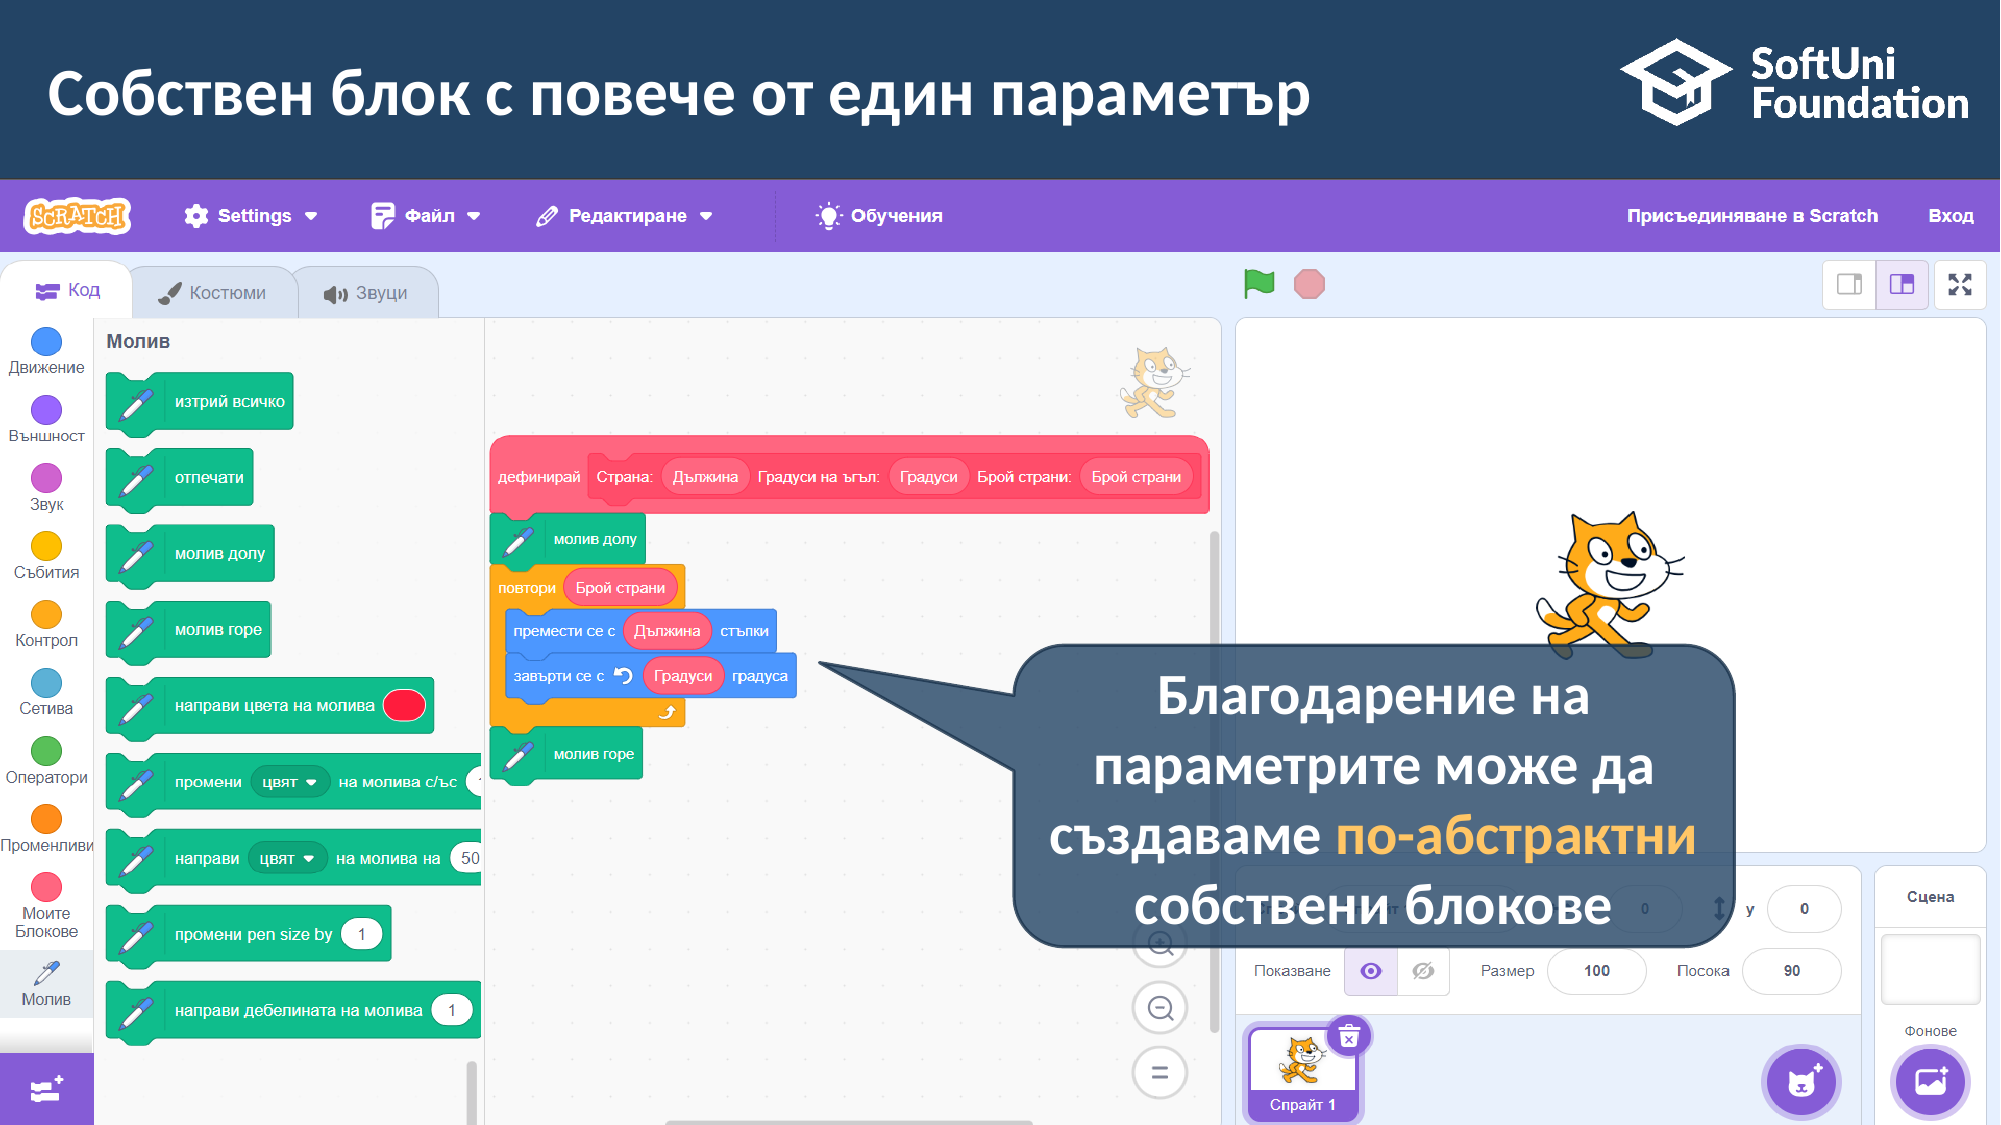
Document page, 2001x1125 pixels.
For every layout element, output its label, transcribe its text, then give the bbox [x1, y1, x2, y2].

title Собствен блок с повече от един параметър [31, 16, 1591, 162]
picture [1619, 38, 1968, 126]
picture [0, 178, 2000, 1125]
